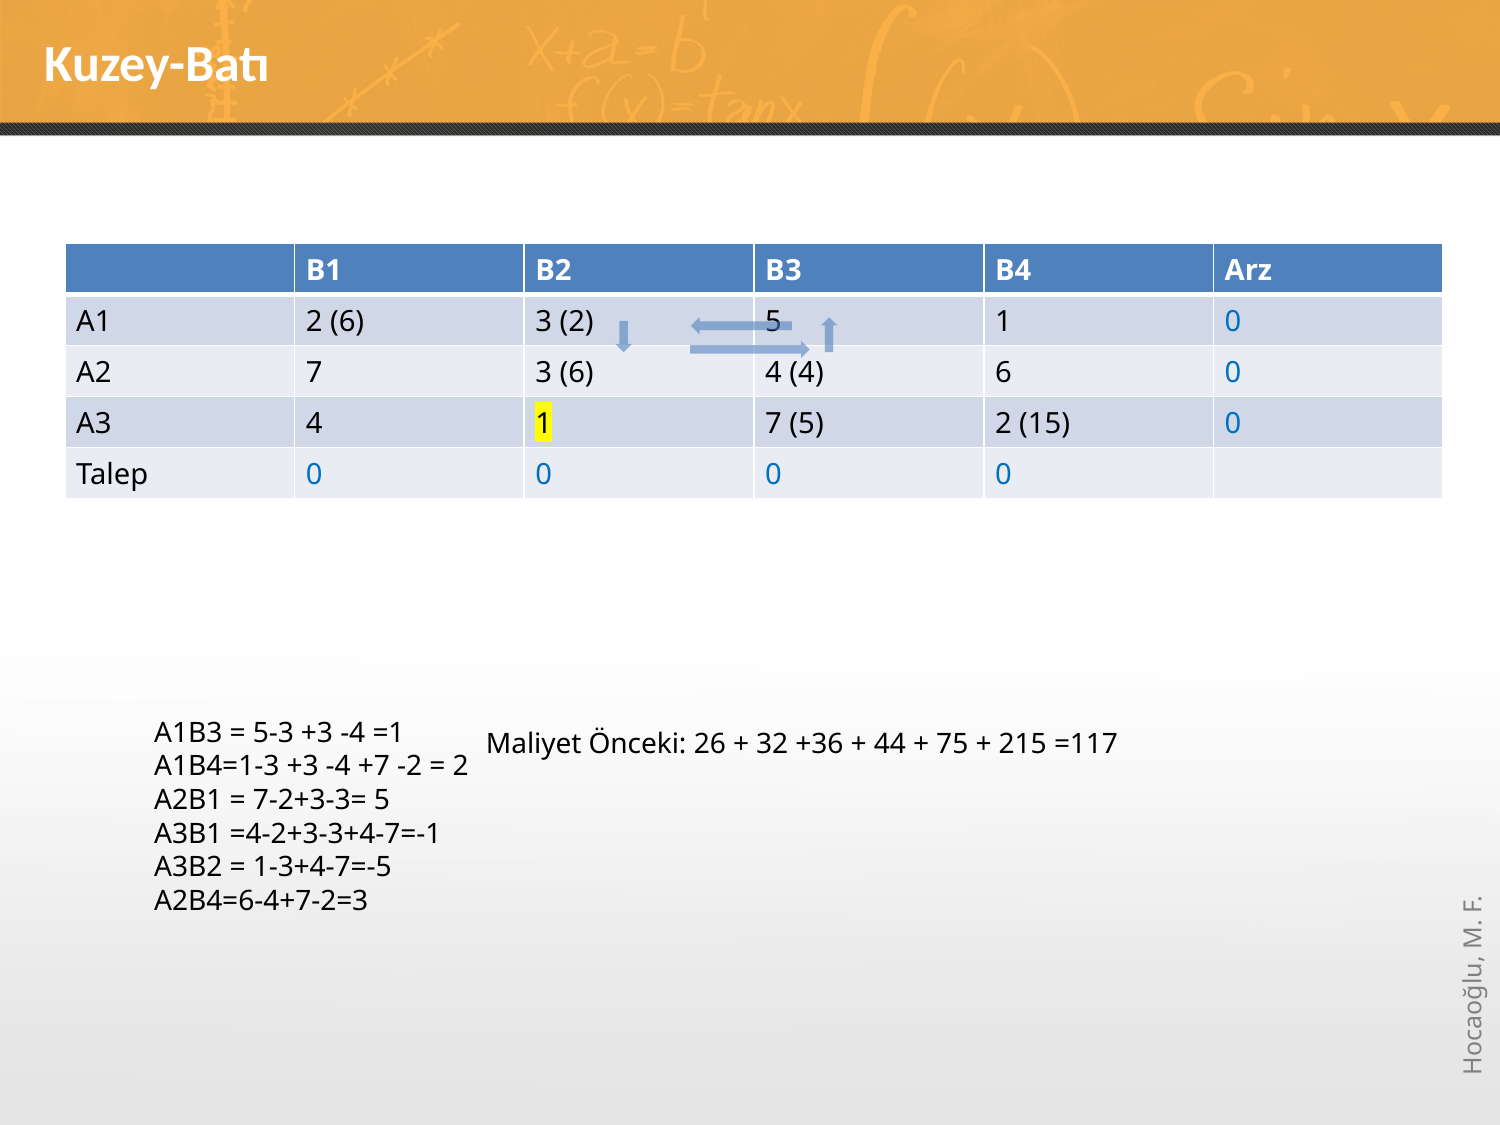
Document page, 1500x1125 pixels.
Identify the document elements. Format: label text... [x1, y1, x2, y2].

table_cell 5 [755, 297, 983, 345]
table_cell A3 [66, 397, 294, 447]
table_cell 0 [755, 448, 983, 498]
table_cell 1 [985, 297, 1213, 345]
table_cell 3 (2) [525, 297, 753, 345]
table_header Arz [1214, 244, 1442, 292]
table_cell A2 [66, 346, 294, 396]
text_box Maliyet Önceki: 26 + 32 +36 + 44 + 75 + 215 =117 [471, 718, 1134, 767]
table_header B4 [985, 244, 1213, 292]
table_cell A1 [66, 297, 294, 345]
text_box [688, 338, 812, 360]
table_cell 0 [1214, 346, 1442, 396]
table_cell 2 (15) [985, 397, 1213, 447]
text_box [688, 315, 795, 337]
table_cell 1 [525, 397, 753, 447]
table_header B2 [525, 244, 753, 292]
table_cell 2 (6) [295, 297, 523, 345]
table_header B1 [295, 244, 523, 292]
table_cell 0 [1214, 397, 1442, 447]
text_box [818, 315, 840, 355]
text_box A1B3 = 5-3 +3 -4 =1 A1B4=1-3 +3 -4 +7 -2 = 2 A2B1 = 7-2+3-3= 5 A3B1 =4-2+3-3+4-7=-1 A3B2 = 1-3+4-7=-5 A2B4=6-4+7-2=3 [139, 706, 484, 992]
table_cell 0 [1214, 297, 1442, 345]
table_cell 4 (4) [755, 346, 983, 396]
table_cell 0 [295, 448, 523, 498]
picture [0, 0, 1500, 1125]
table_header B3 [755, 244, 983, 292]
table_cell 6 [985, 346, 1213, 396]
table_header [66, 244, 294, 292]
text_box [613, 318, 634, 355]
table_cell Talep [66, 448, 294, 498]
table_cell [1214, 448, 1442, 498]
table_cell 0 [525, 448, 753, 498]
table_cell 4 [295, 397, 523, 447]
table_cell 3 (6) [525, 346, 753, 396]
title Kuzey-Batı [29, 0, 1444, 126]
table_cell 7 (5) [755, 397, 983, 447]
table_cell 0 [985, 448, 1213, 498]
table_cell 7 [295, 346, 523, 396]
